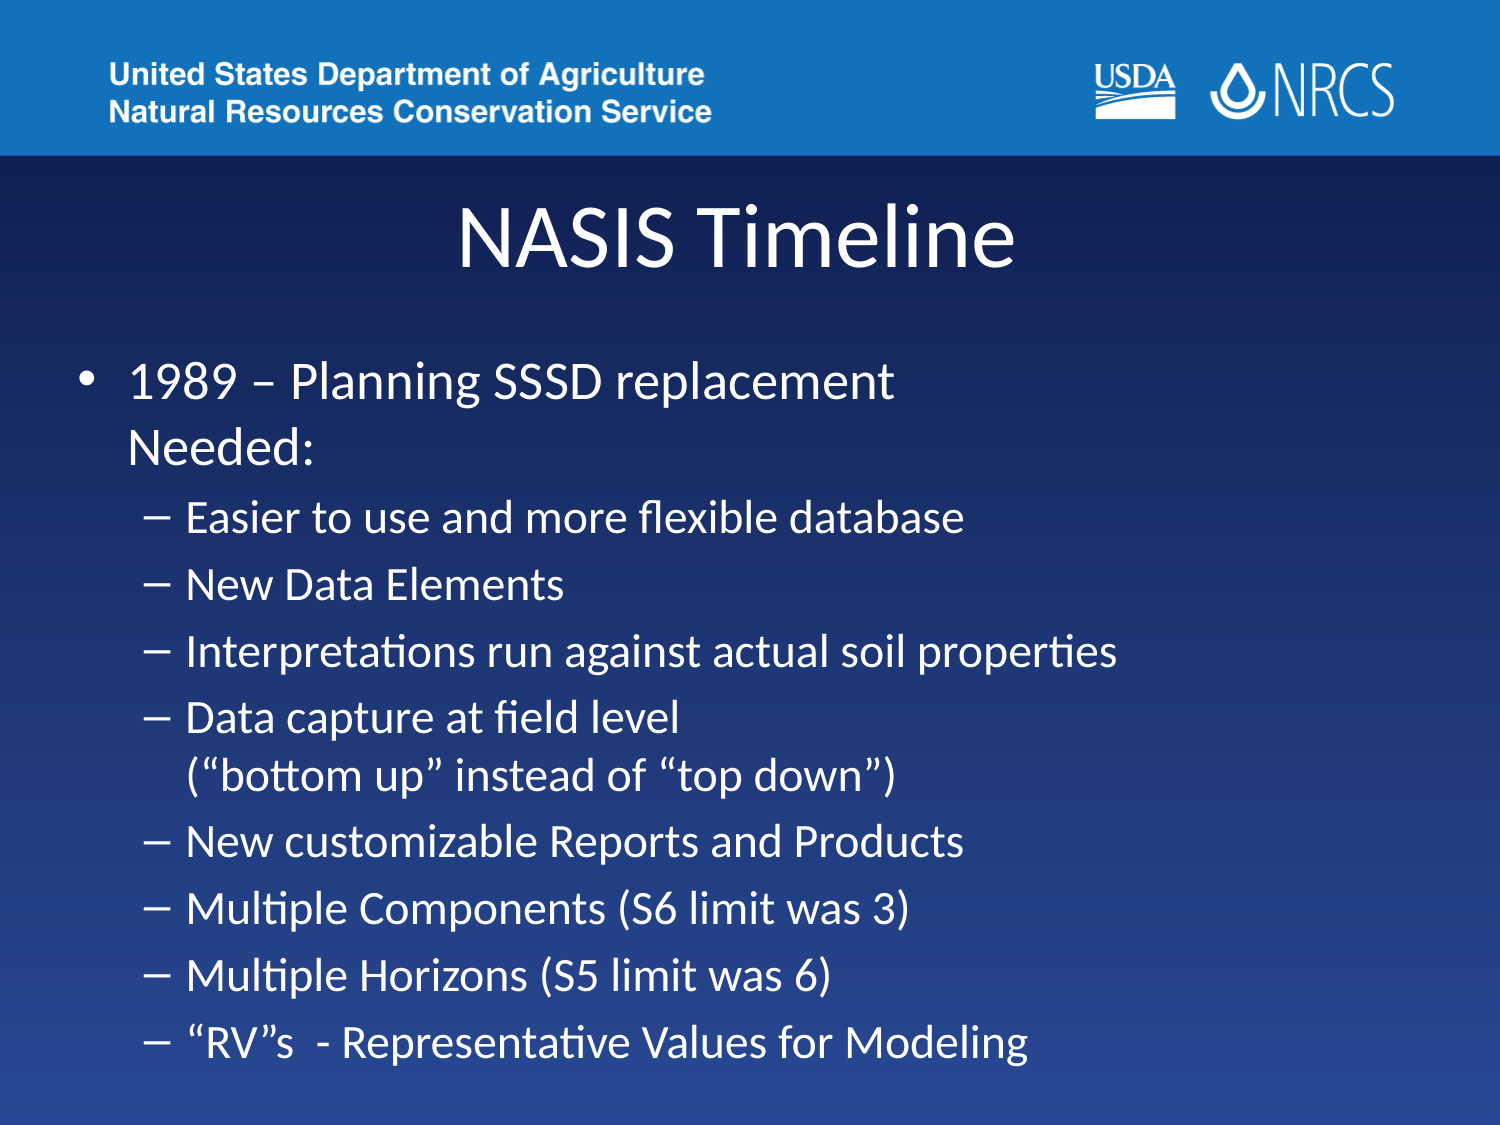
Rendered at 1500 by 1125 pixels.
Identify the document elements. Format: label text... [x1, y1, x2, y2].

title NASIS Timeline [62, 137, 1413, 325]
list 1989 – Planning SSSD replacement Needed: Easier to use and more flexible database New Data Elements Interpretations run against actual soil properties Data capture at field level (“bottom up” instead of “top down”) New customizable Reports and Products Multiple Components (S6 limit was 3) Multiple Horizons (S5 limit was 6) “RV”s - Representative Values for Modeling [62, 337, 1413, 1080]
picture [0, 0, 1500, 1125]
